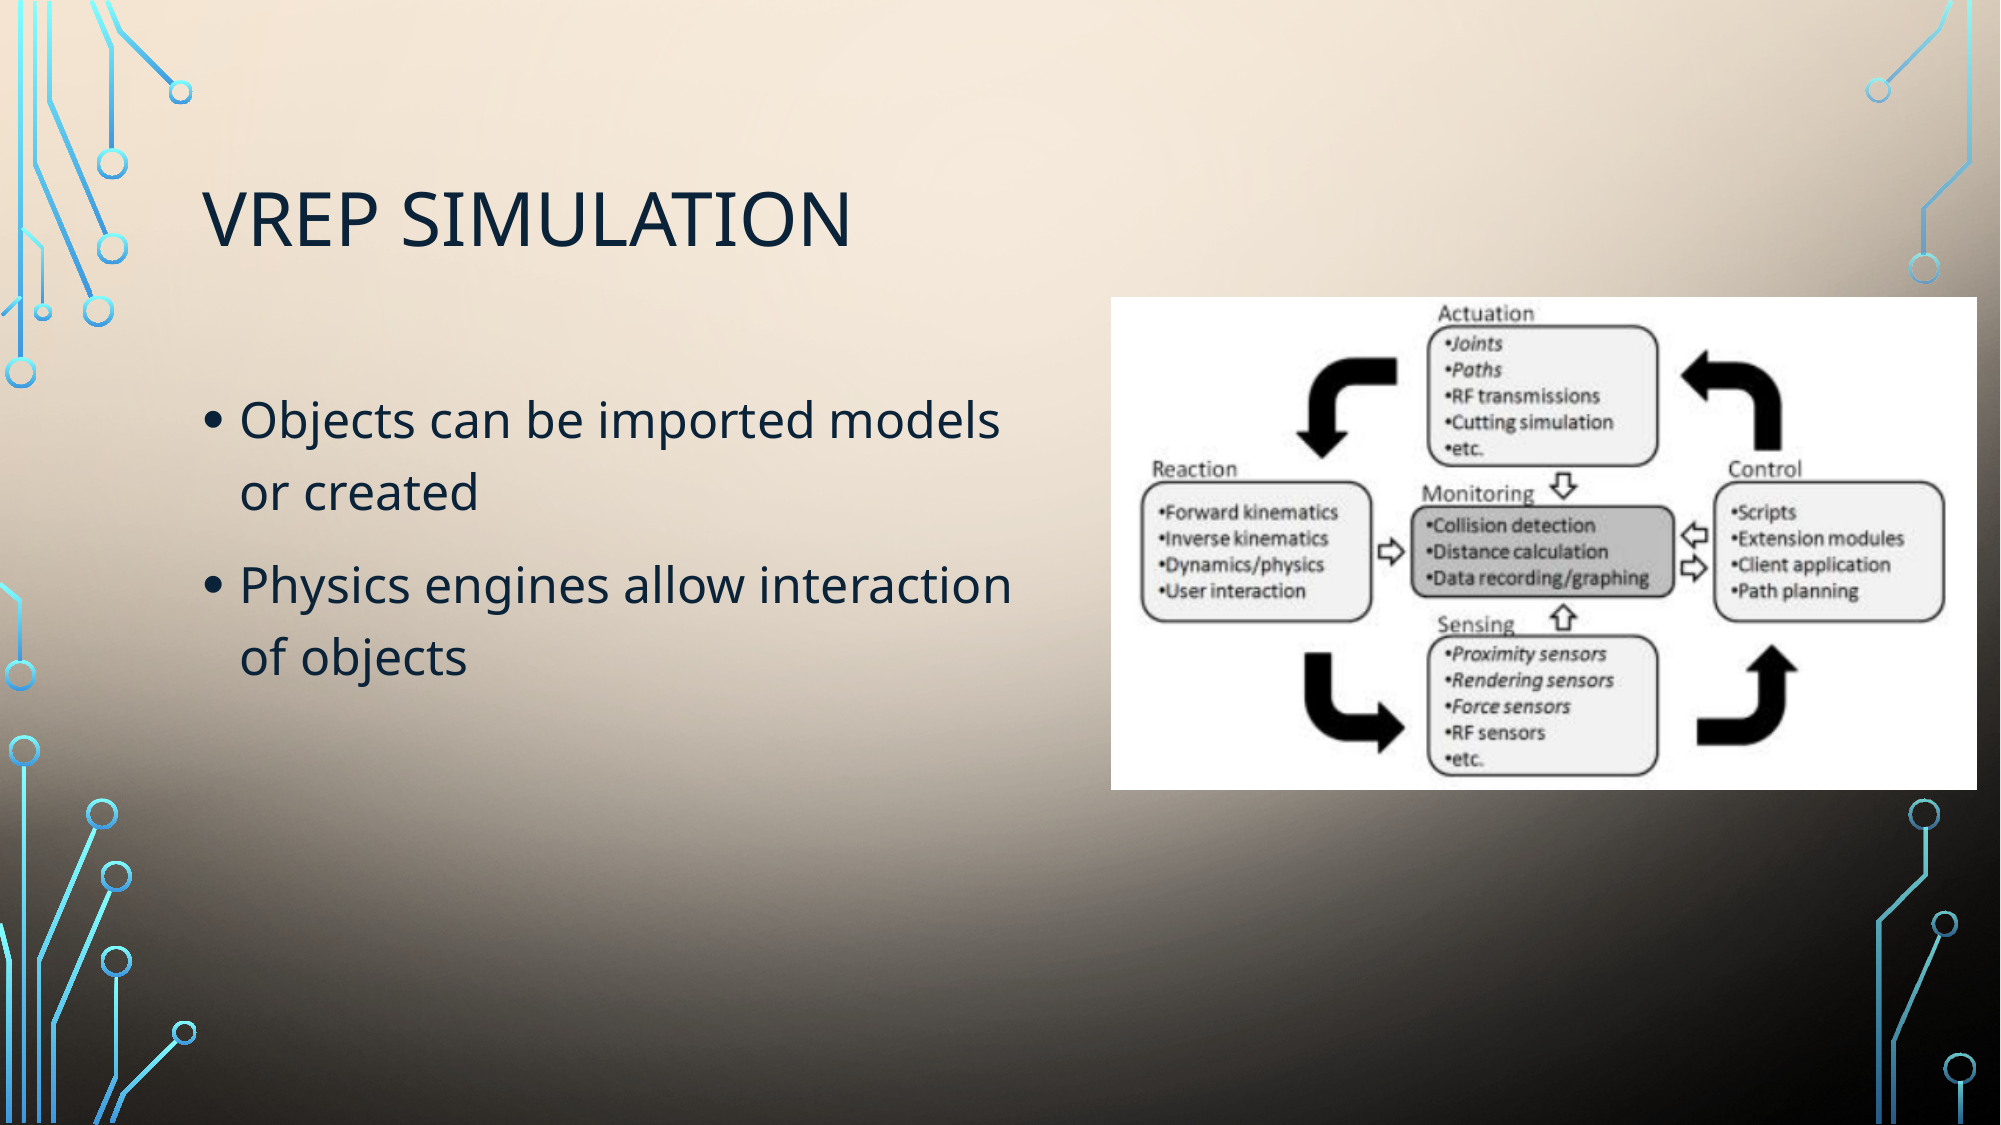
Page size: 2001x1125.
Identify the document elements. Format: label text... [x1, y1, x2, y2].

title VREP Simulation [187, 101, 1061, 344]
list Objects can be imported models or created Physics engines allow interaction of objects [187, 369, 1061, 950]
picture [1111, 296, 1978, 790]
